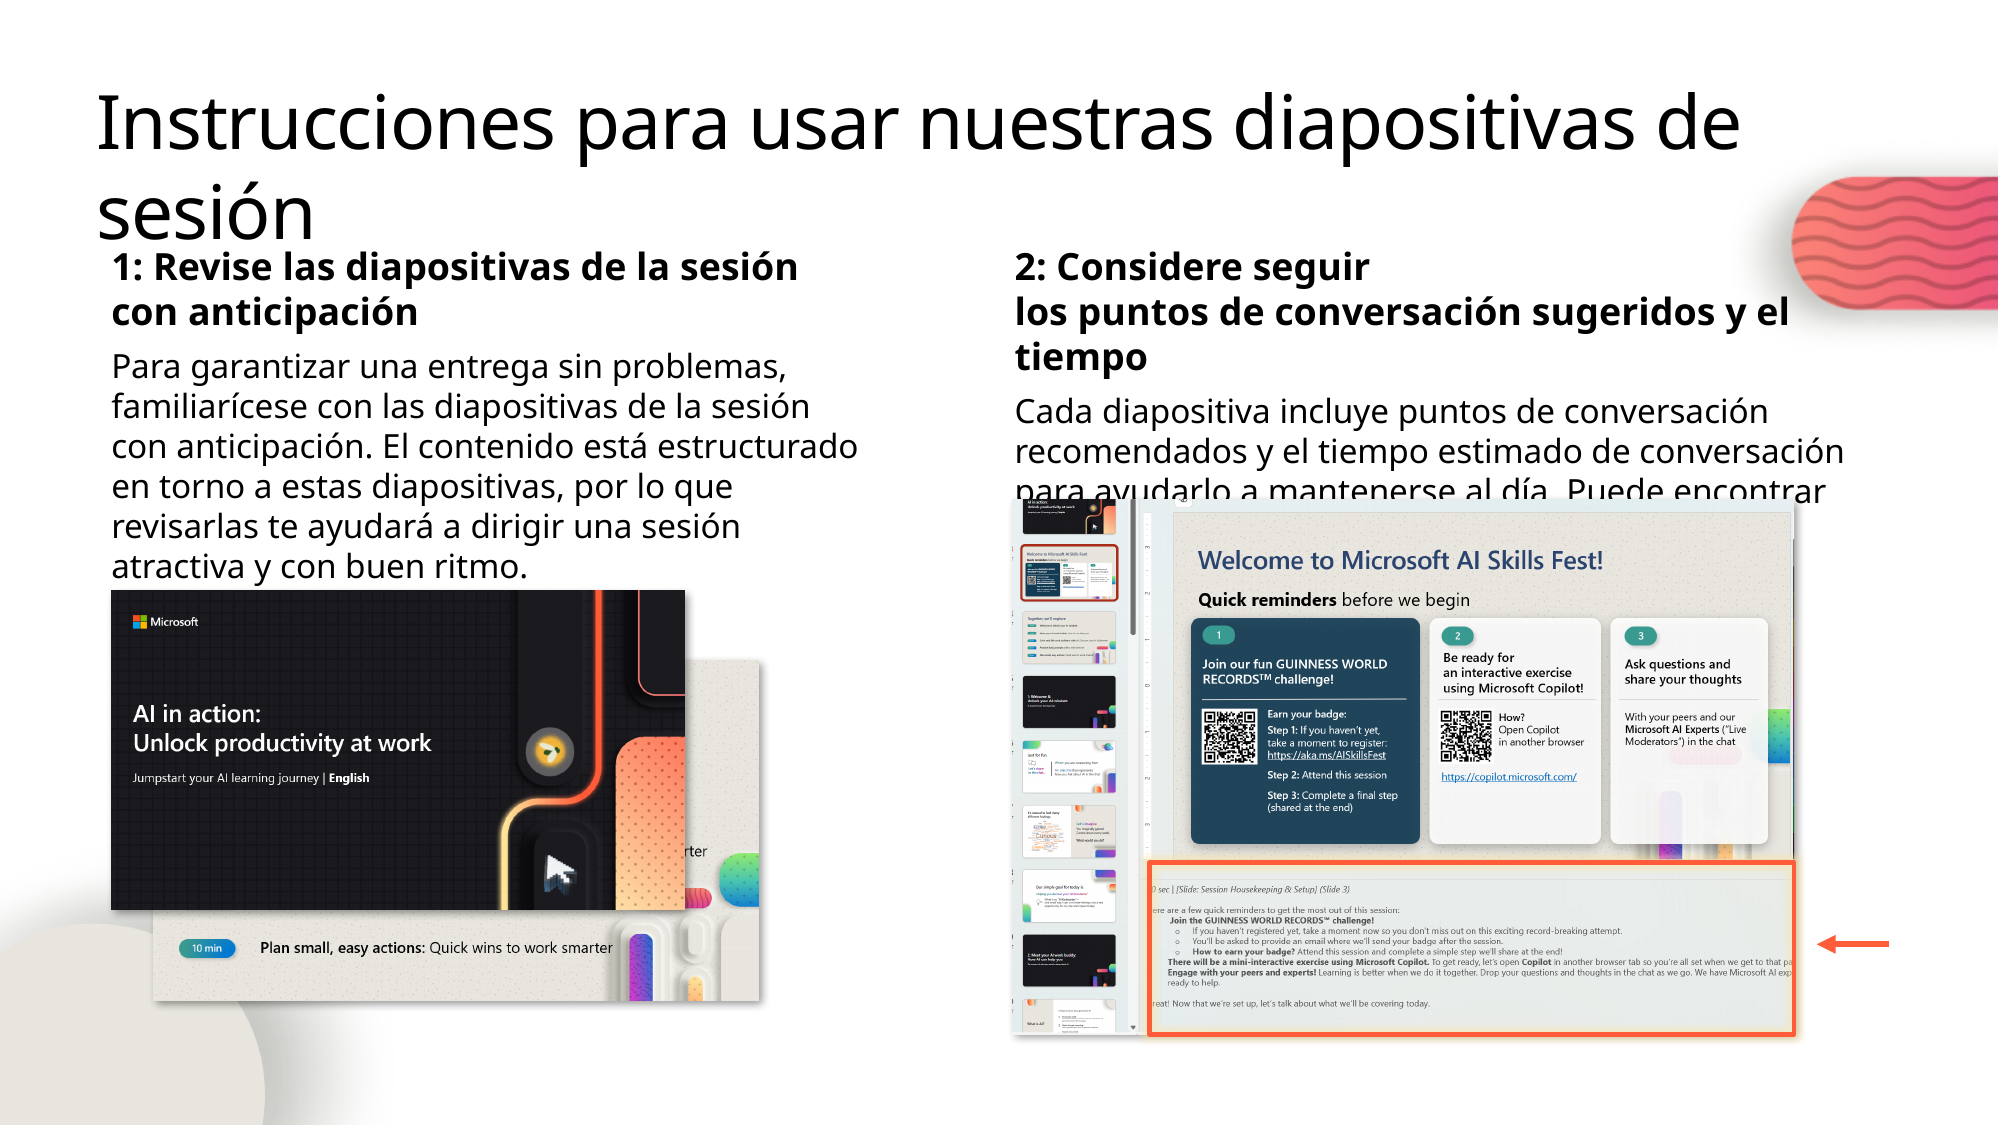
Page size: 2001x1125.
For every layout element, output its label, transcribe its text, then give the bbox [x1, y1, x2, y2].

picture [1722, 137, 1999, 356]
text_box 1: Revise las diapositivas de la sesión con anticipación Para garantizar una entrega sin problemas, familiarícese con las diapositivas de la sesión con anticipación. El contenido está estructurado en torno a estas diapositivas, por lo que revisarlas te ayudará a dirigir una sesión atractiva y con buen ritmo. [96, 235, 879, 593]
title Instrucciones para usar nuestras diapositivas de sesión [96, 75, 1904, 166]
text_box 2: Considere seguir los puntos de conversación sugeridos y el tiempo Cada diapositiva incluye puntos de conversación recomendados y el tiempo estimado de conversación para ayudarlo a mantenerse al día. Puede encontrar estos detalles en las notas de la diapositiva. [999, 235, 1877, 558]
picture [1011, 498, 1795, 1035]
picture [0, 590, 759, 1125]
